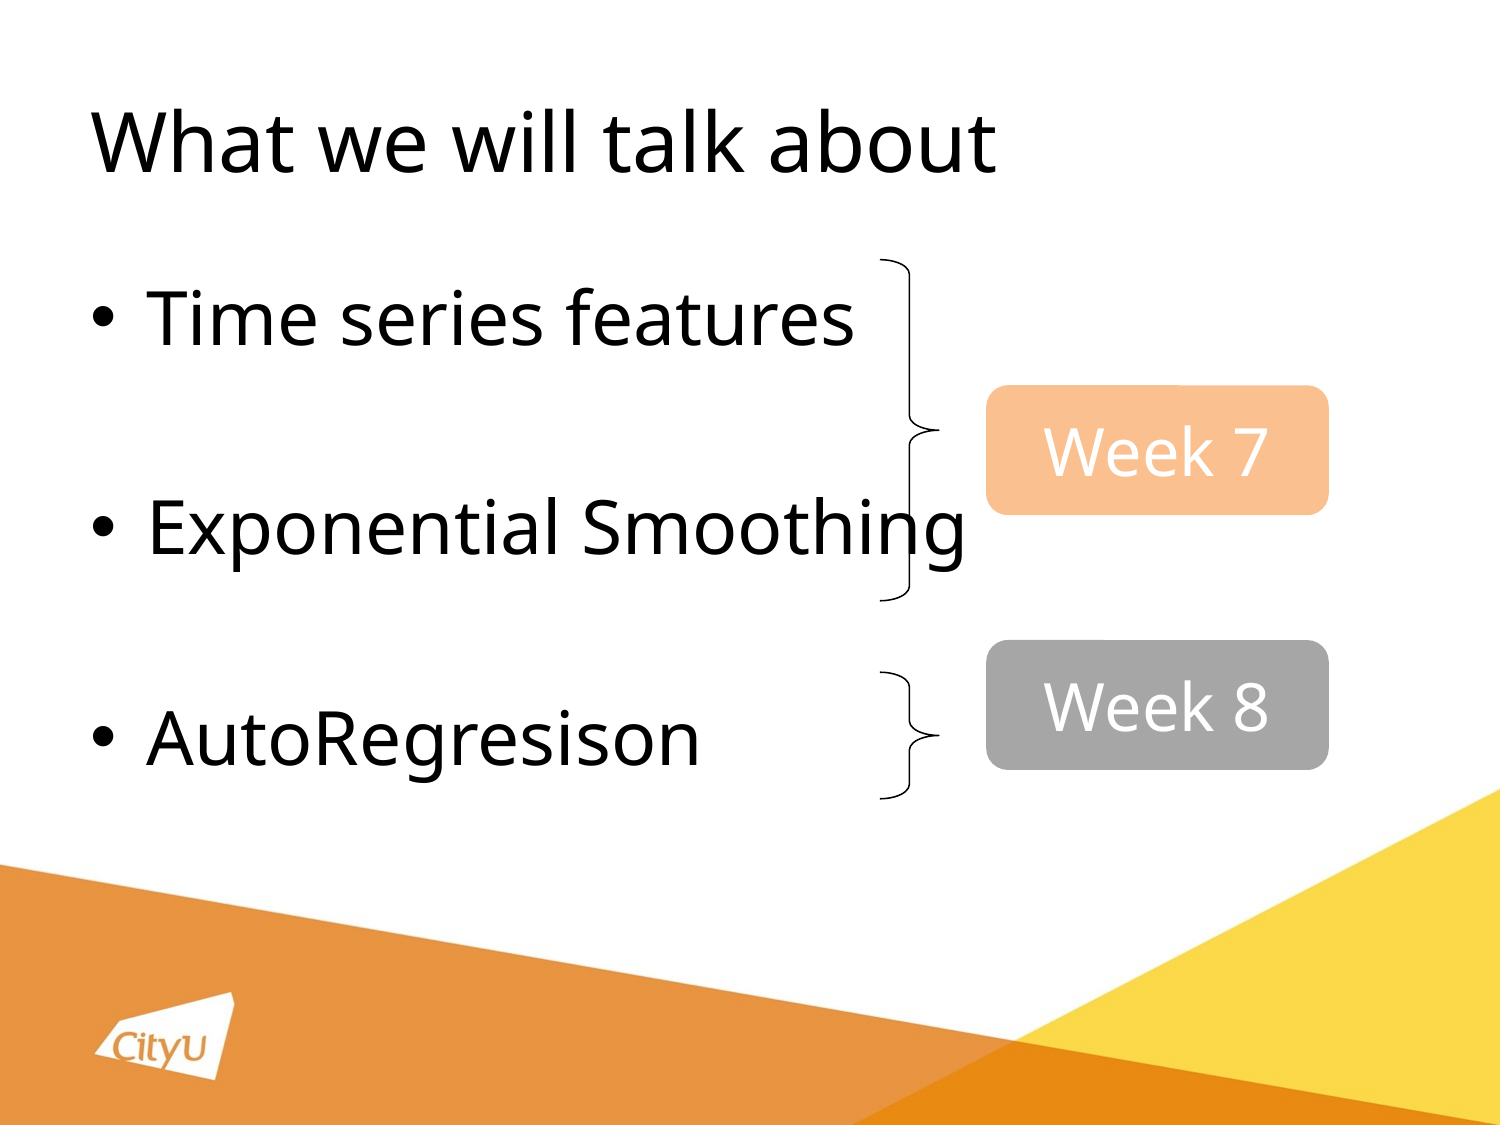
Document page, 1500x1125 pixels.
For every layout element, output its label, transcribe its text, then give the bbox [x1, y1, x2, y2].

text_box Week 7 [984, 383, 1331, 518]
title What we will talk about [75, 45, 1425, 233]
text_box Week 8 [984, 637, 1331, 773]
text_box [879, 671, 940, 800]
text_box [879, 258, 940, 602]
list Time series features Exponential Smoothing AutoRegresison [75, 262, 1425, 1005]
picture [0, 0, 1500, 1125]
